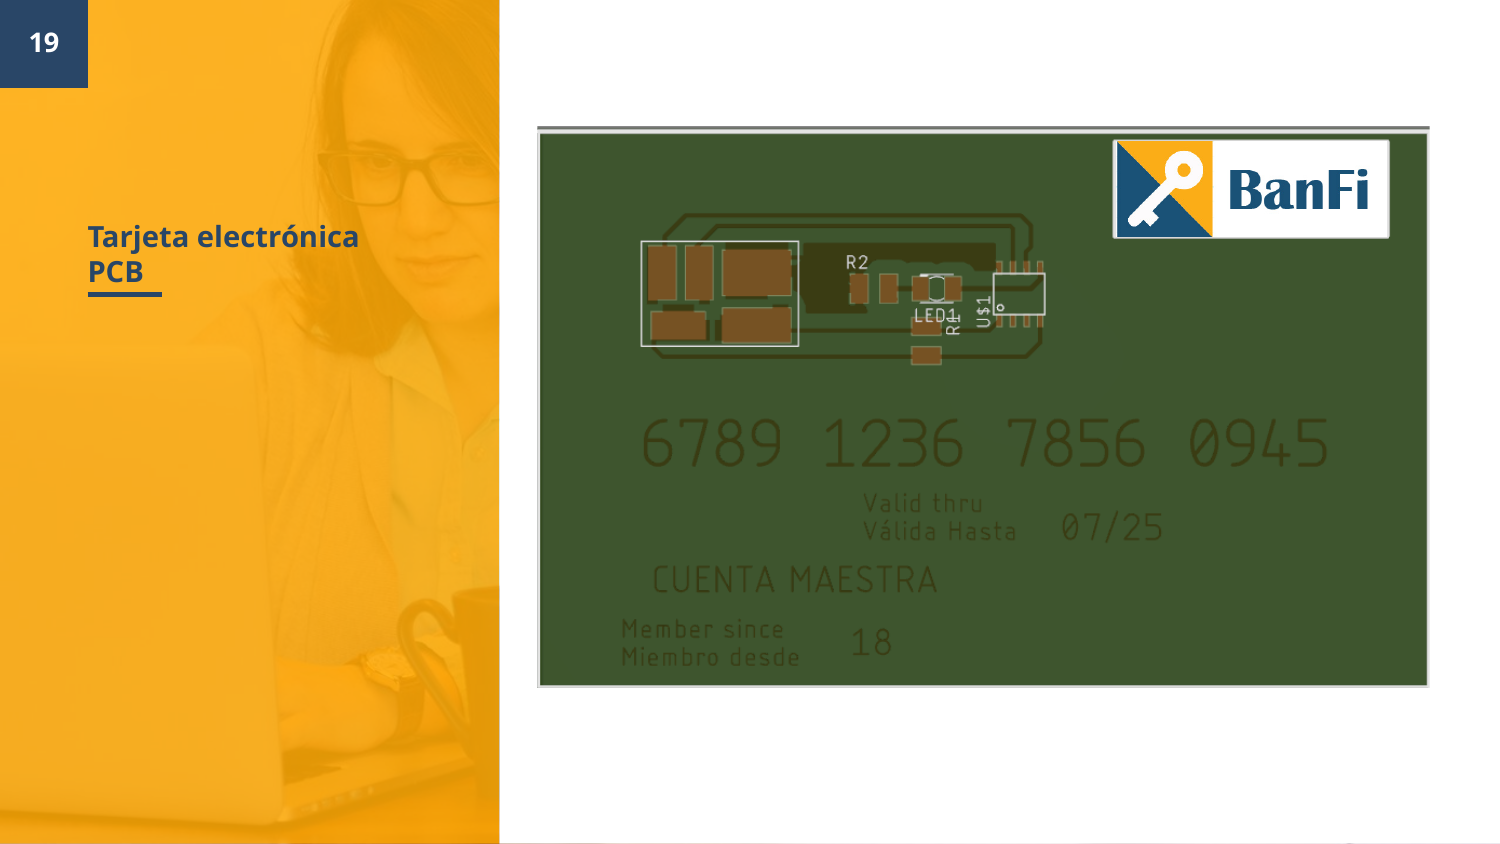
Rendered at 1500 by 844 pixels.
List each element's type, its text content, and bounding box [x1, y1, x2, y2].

title Tarjeta electrónica PCB [72, 171, 425, 304]
picture [537, 126, 1430, 688]
slide_number 19 [0, 0, 89, 88]
